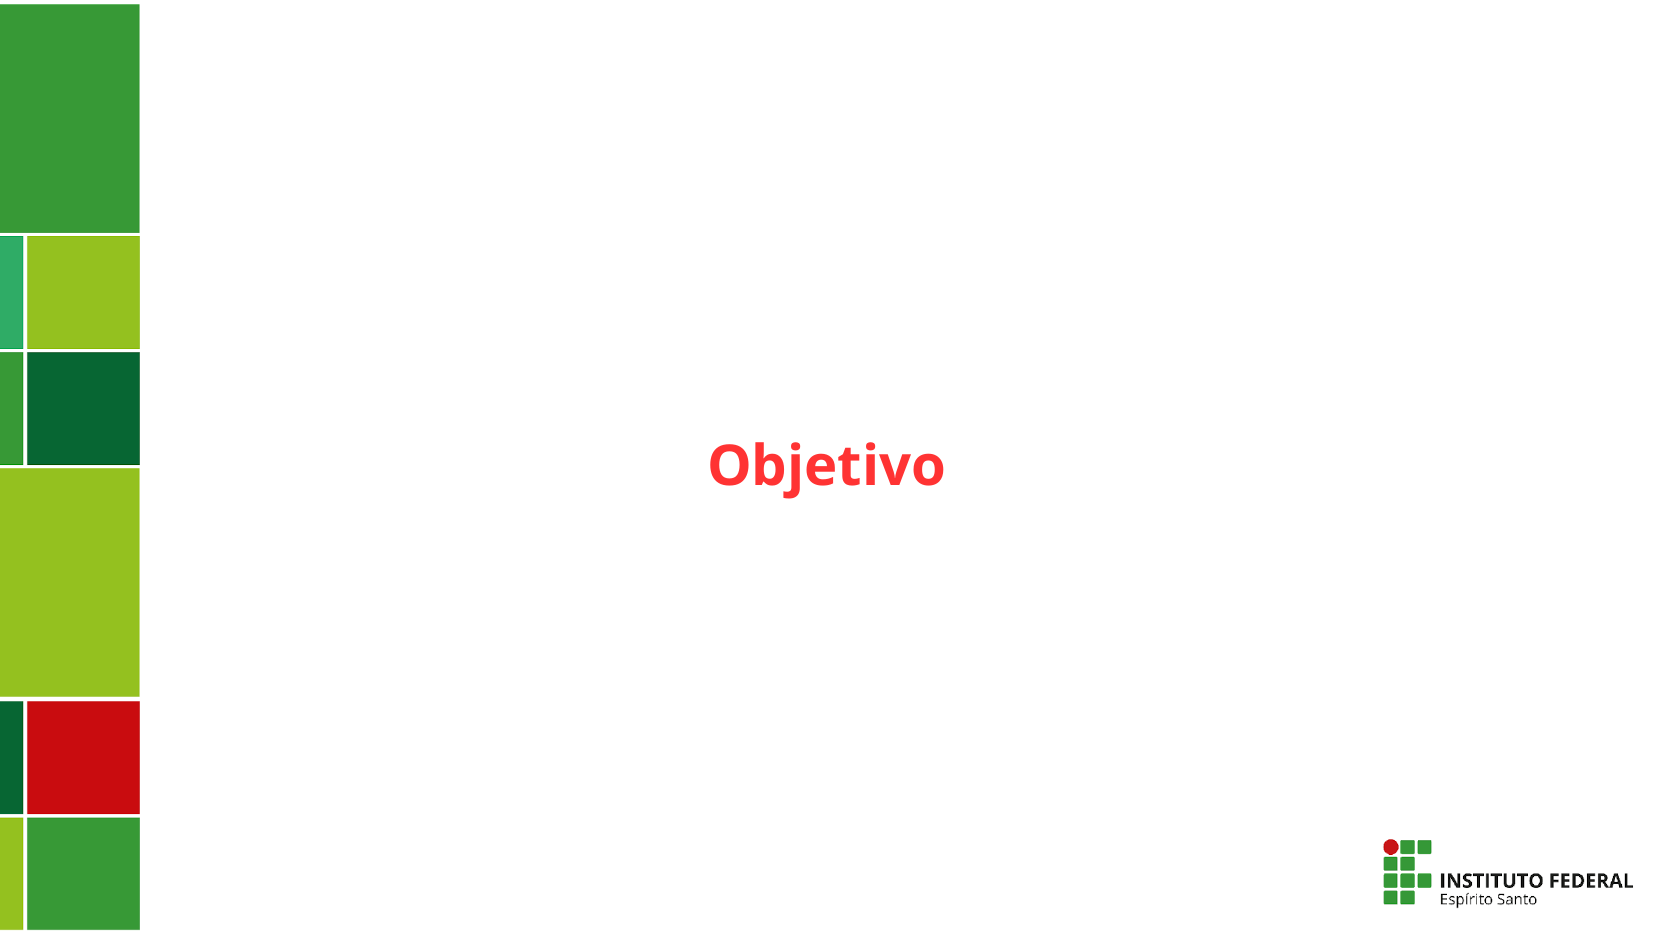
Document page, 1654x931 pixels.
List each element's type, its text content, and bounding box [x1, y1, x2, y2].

text_box Objetivo [301, 420, 1353, 510]
picture [0, 0, 1654, 931]
